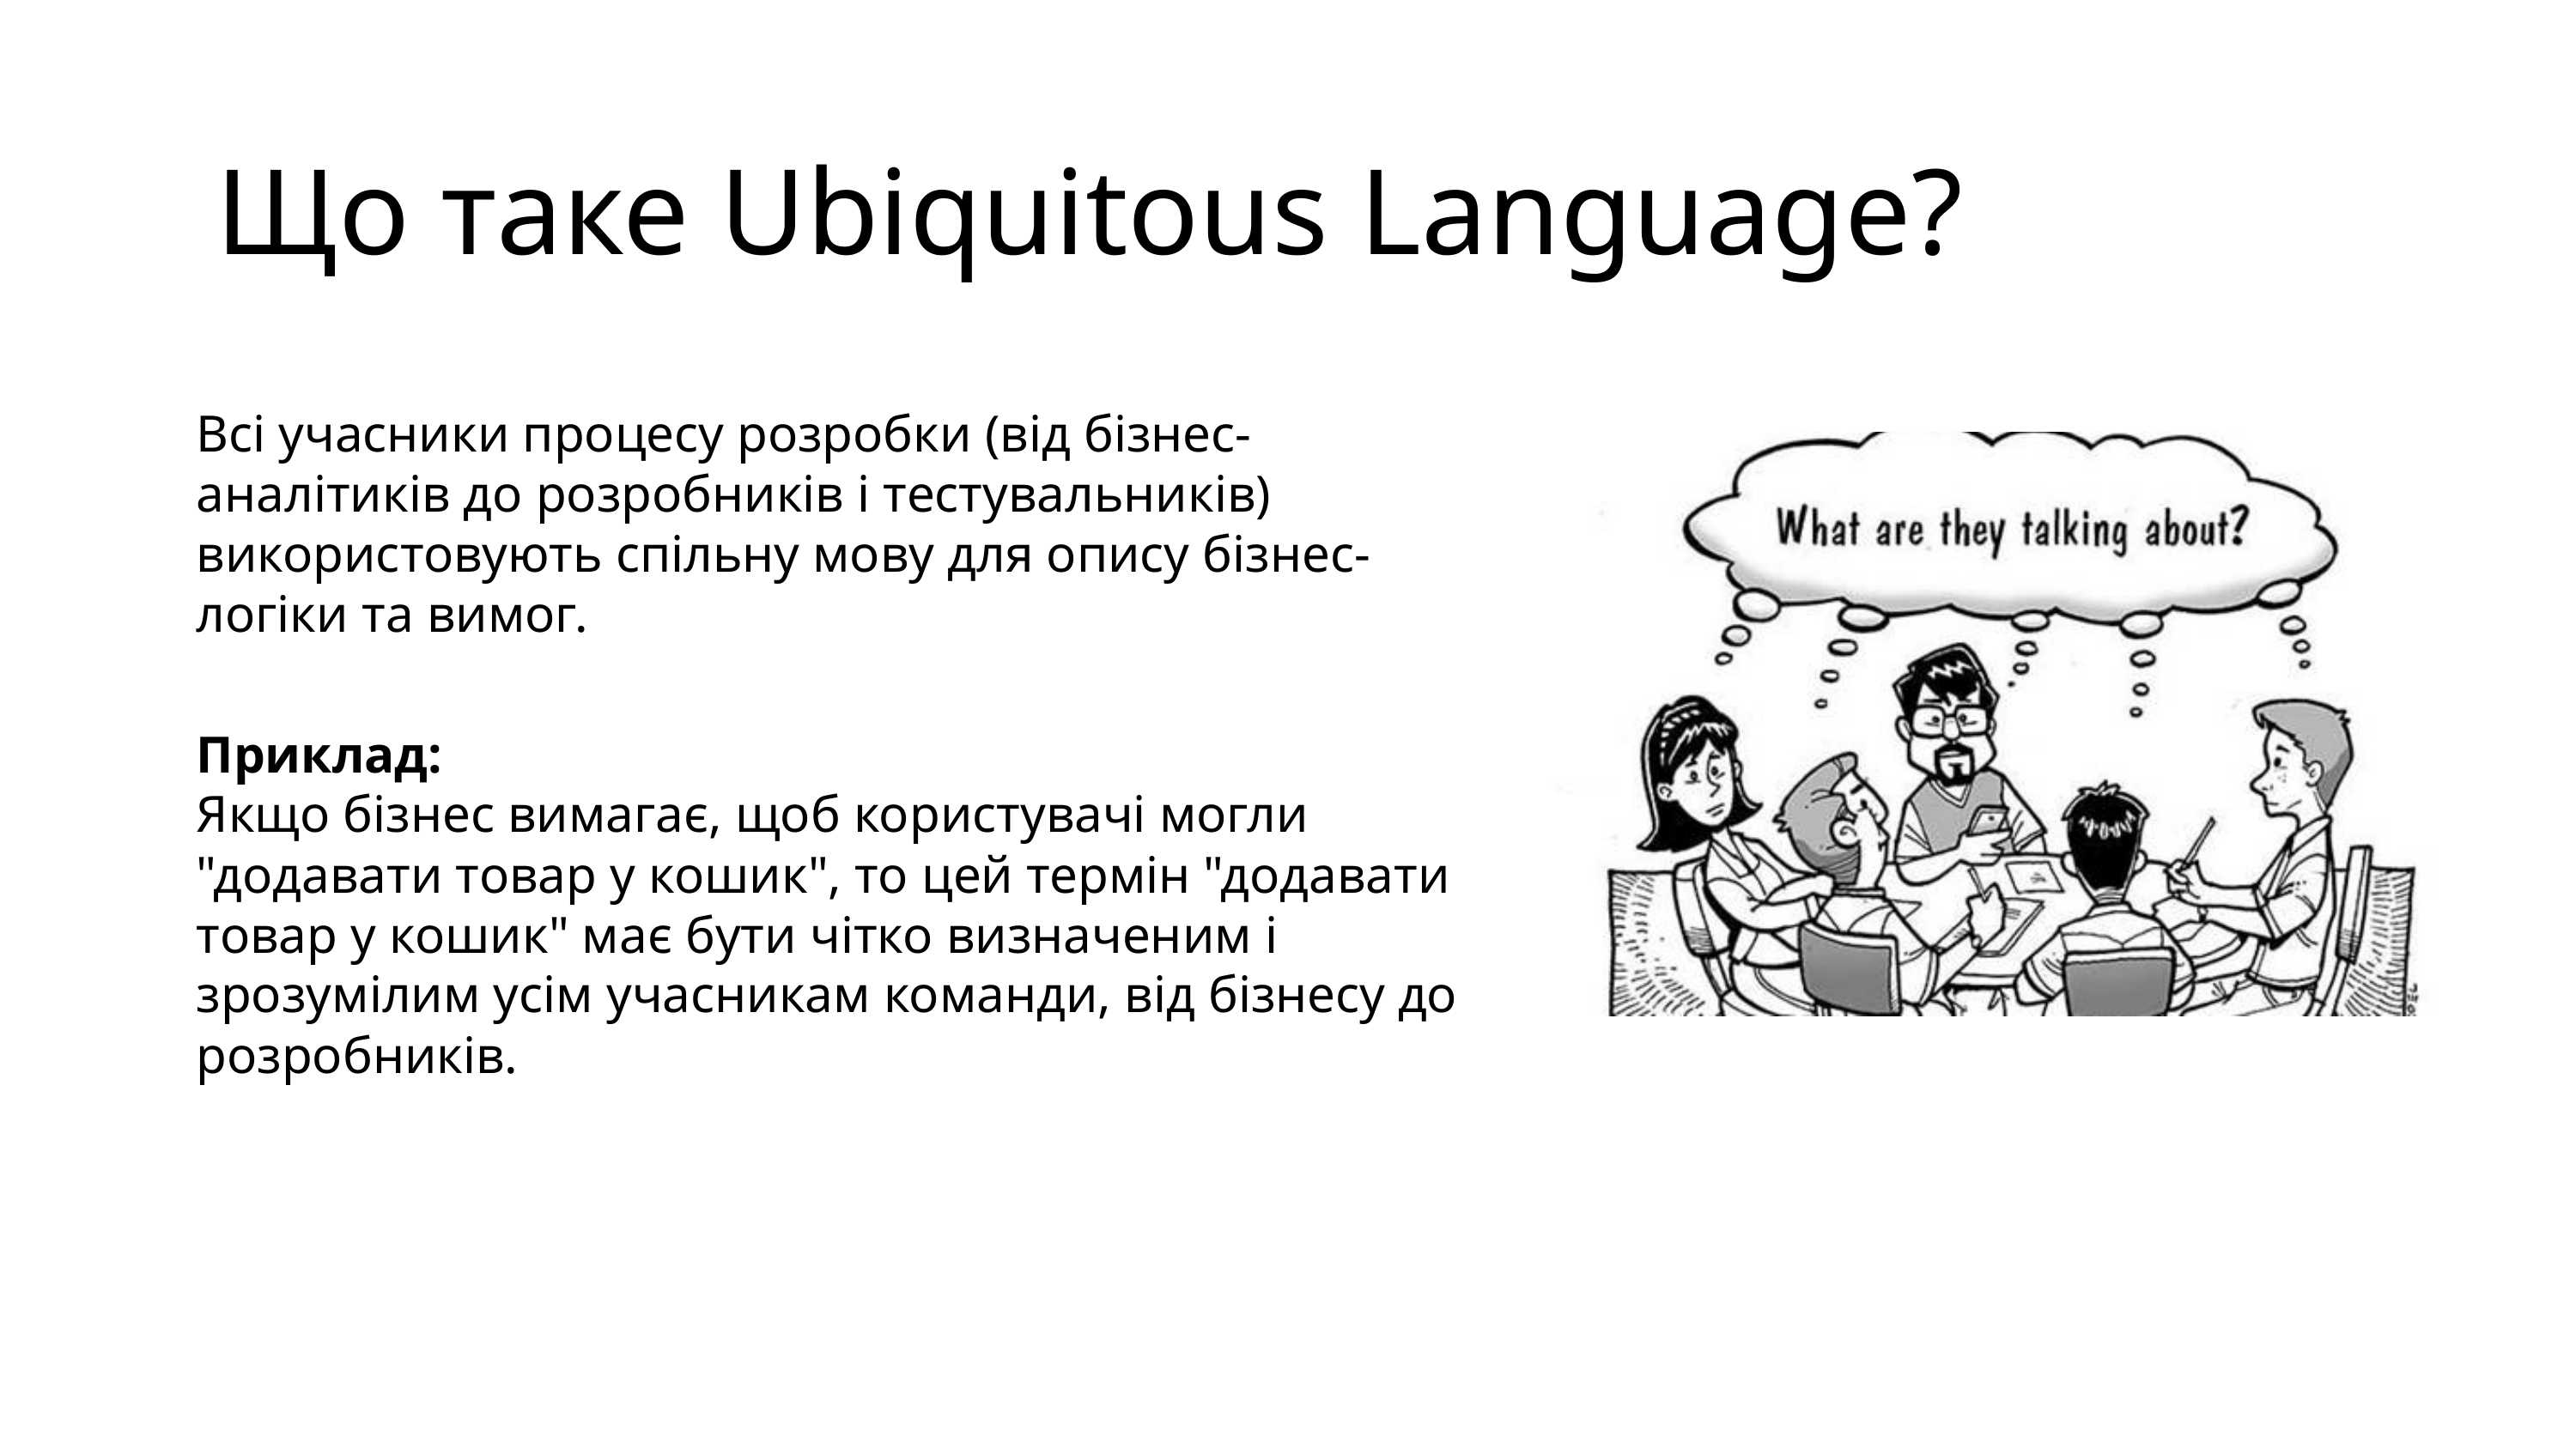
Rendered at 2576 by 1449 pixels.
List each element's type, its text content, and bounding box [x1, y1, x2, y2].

text_box Що таке Ubiquitous Language? [216, 136, 2069, 279]
text_box Приклад: Якщо бізнес вимагає, щоб користувачі могли "додавати товар у кошик", то цей термін "додавати товар у кошик" має бути чітко визначеним і зрозумілим усім учасникам команди, від бізнесу до розробників. [196, 722, 1476, 1083]
text_box [1546, 432, 2469, 1016]
text_box Всі учасники процесу розробки (від бізнес-аналітиків до розробників і тестувальників) використовують спільну мову для опису бізнес-логіки та вимог. [196, 401, 1476, 642]
